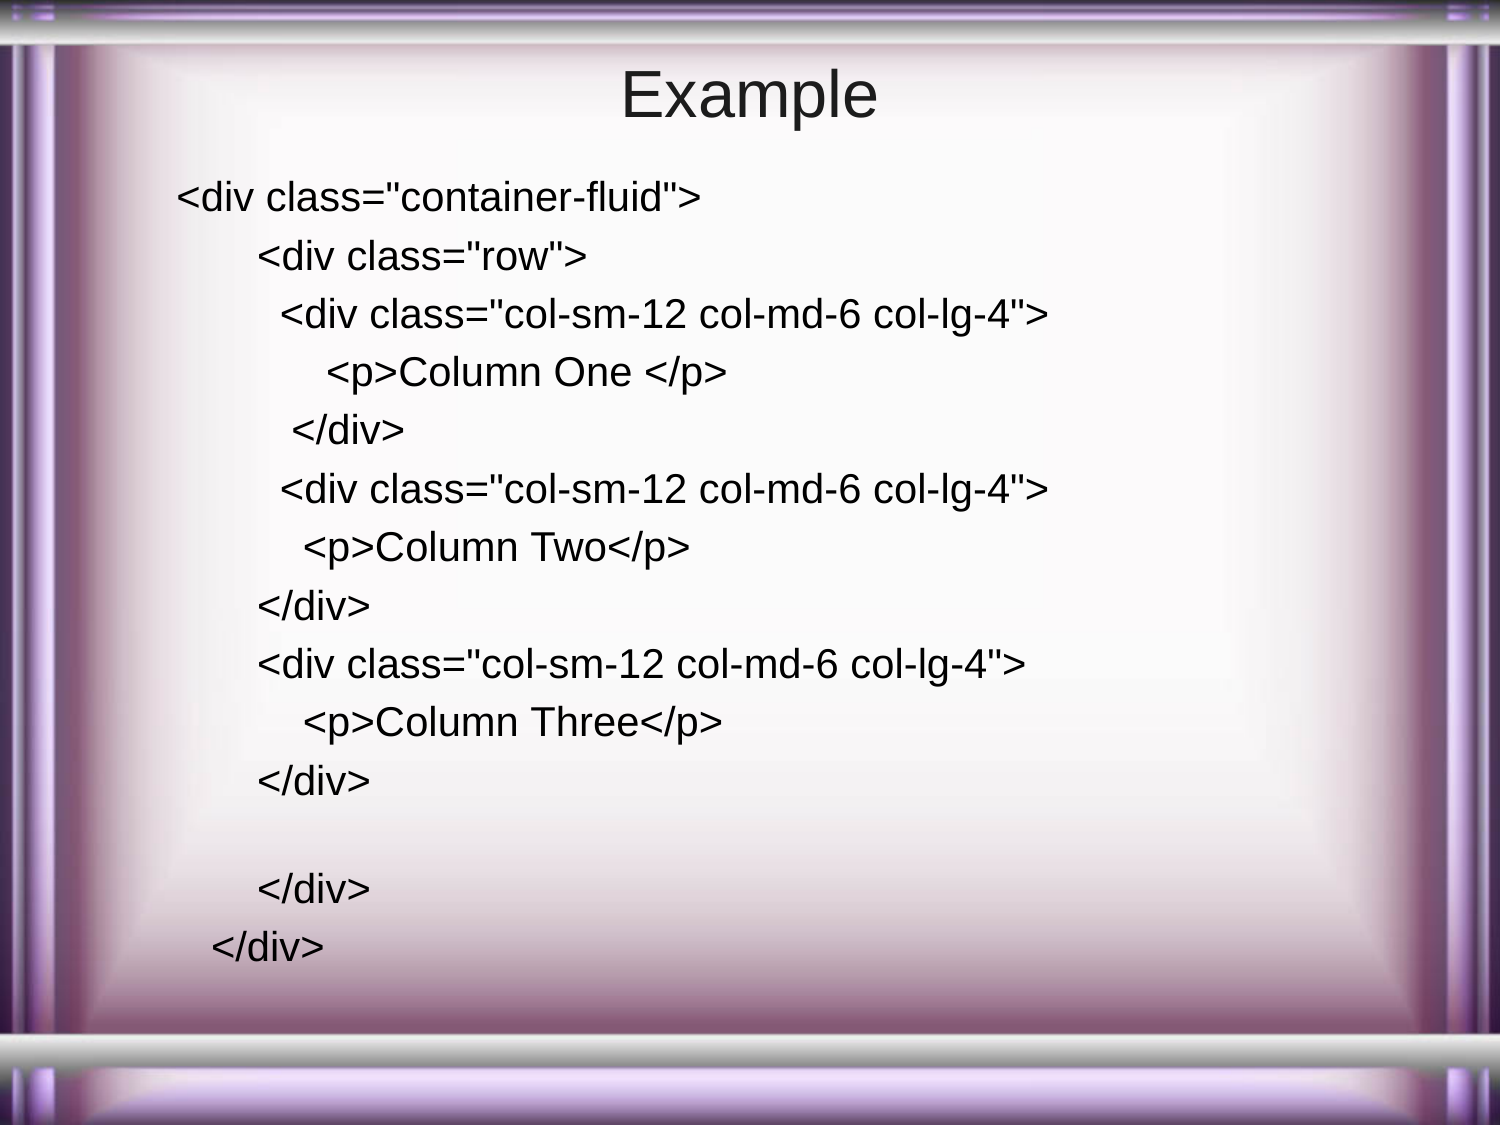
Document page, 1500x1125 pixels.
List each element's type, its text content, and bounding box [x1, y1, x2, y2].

picture [0, 0, 1500, 1125]
title Example [75, 45, 1425, 138]
list <div class="container-fluid"> <div class="row"> <div class="col-sm-12 col-md-6 col-lg-4"> <p>Column One </p> </div> <div class="col-sm-12 col-md-6 col-lg-4"> <p>Column Two</p> </div> <div class="col-sm-12 col-md-6 col-lg-4"> <p>Column Three</p> </div> </div> </div> [75, 162, 1425, 1005]
